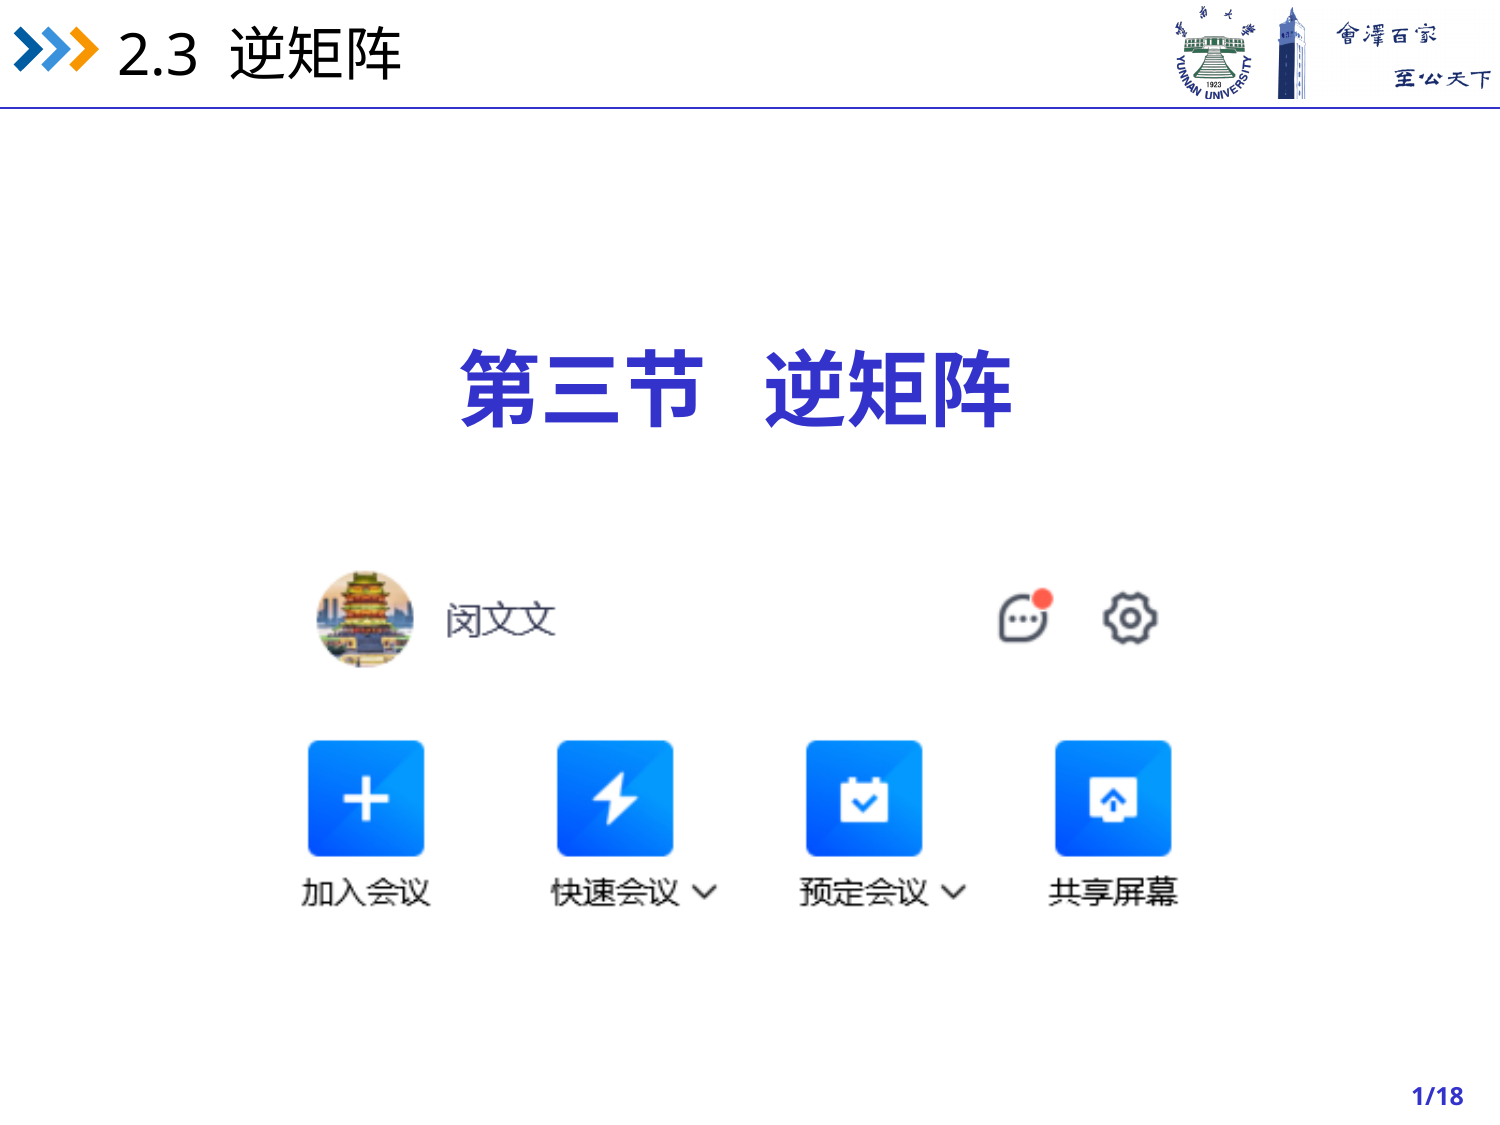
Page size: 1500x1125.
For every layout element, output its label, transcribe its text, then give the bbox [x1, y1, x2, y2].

picture [268, 565, 1232, 947]
picture [1175, 6, 1256, 99]
text_box 第三节 逆矩阵 [0, 329, 1471, 444]
picture [1272, 6, 1496, 99]
